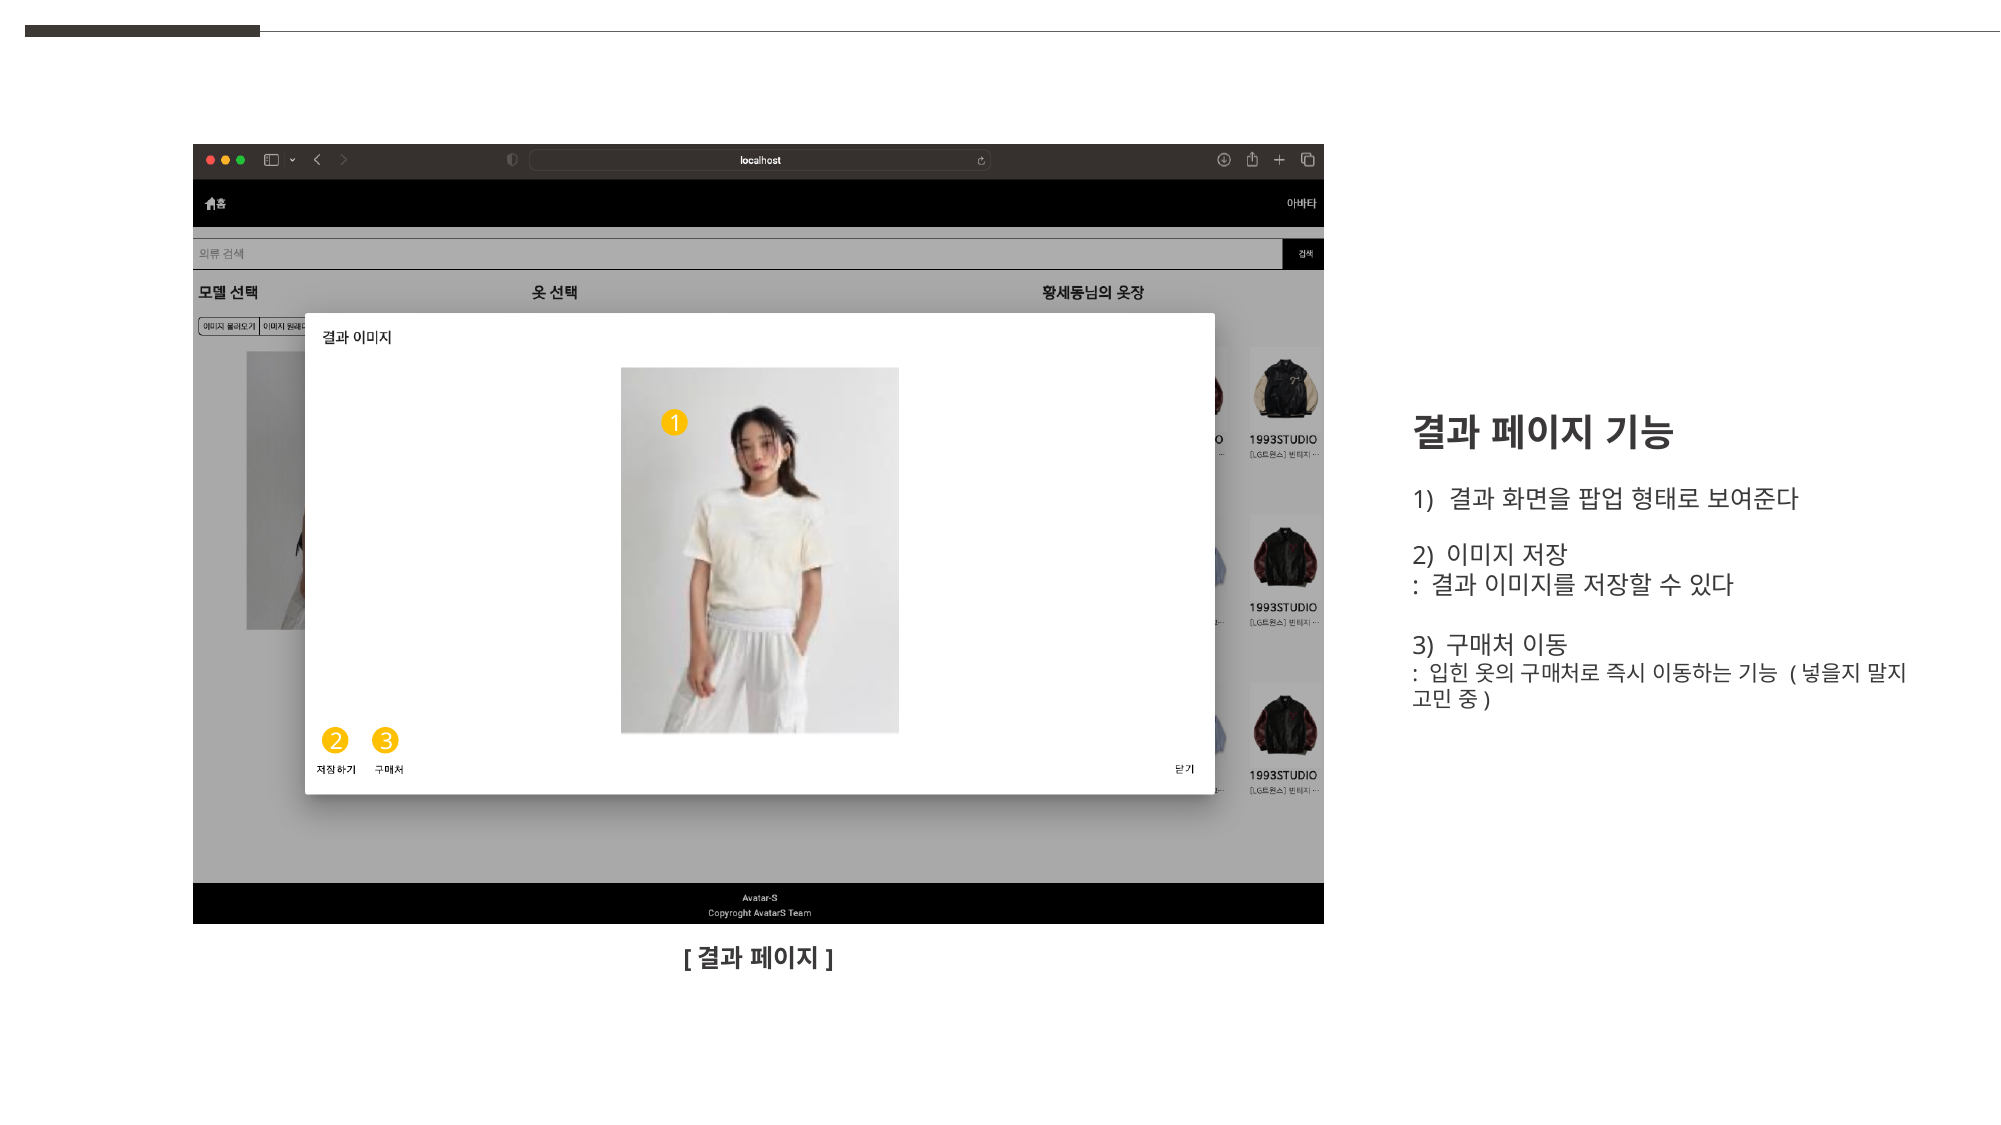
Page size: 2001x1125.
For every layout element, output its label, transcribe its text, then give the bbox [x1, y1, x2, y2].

picture [193, 144, 1324, 924]
text_box 결과 페이지 기능 결과 화면을 팝업 형태로 보여준다 2) 이미지 저장 : 결과 이미지를 저장할 수 있다 3) 구매처 이동 : 입힌 옷의 구매처로 즉시 이동하는 기능 (넣을지 말지 고민 중) [1397, 401, 1958, 720]
text_box [결과 페이지] [234, 935, 1283, 981]
